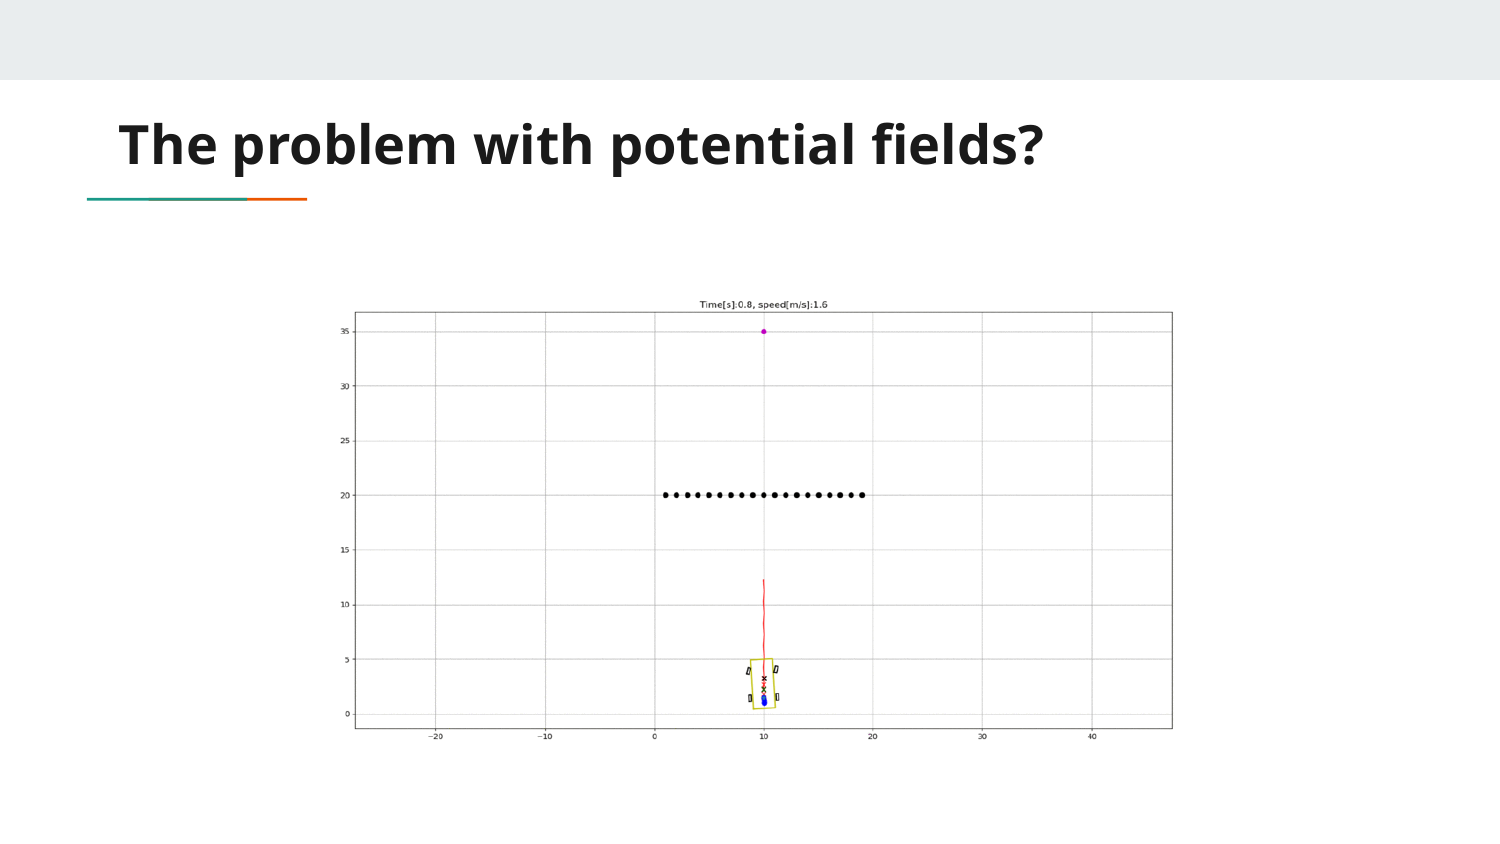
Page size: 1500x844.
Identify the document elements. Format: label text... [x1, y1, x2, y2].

title The problem with potential fields? [104, 95, 1366, 183]
picture [223, 246, 1278, 788]
